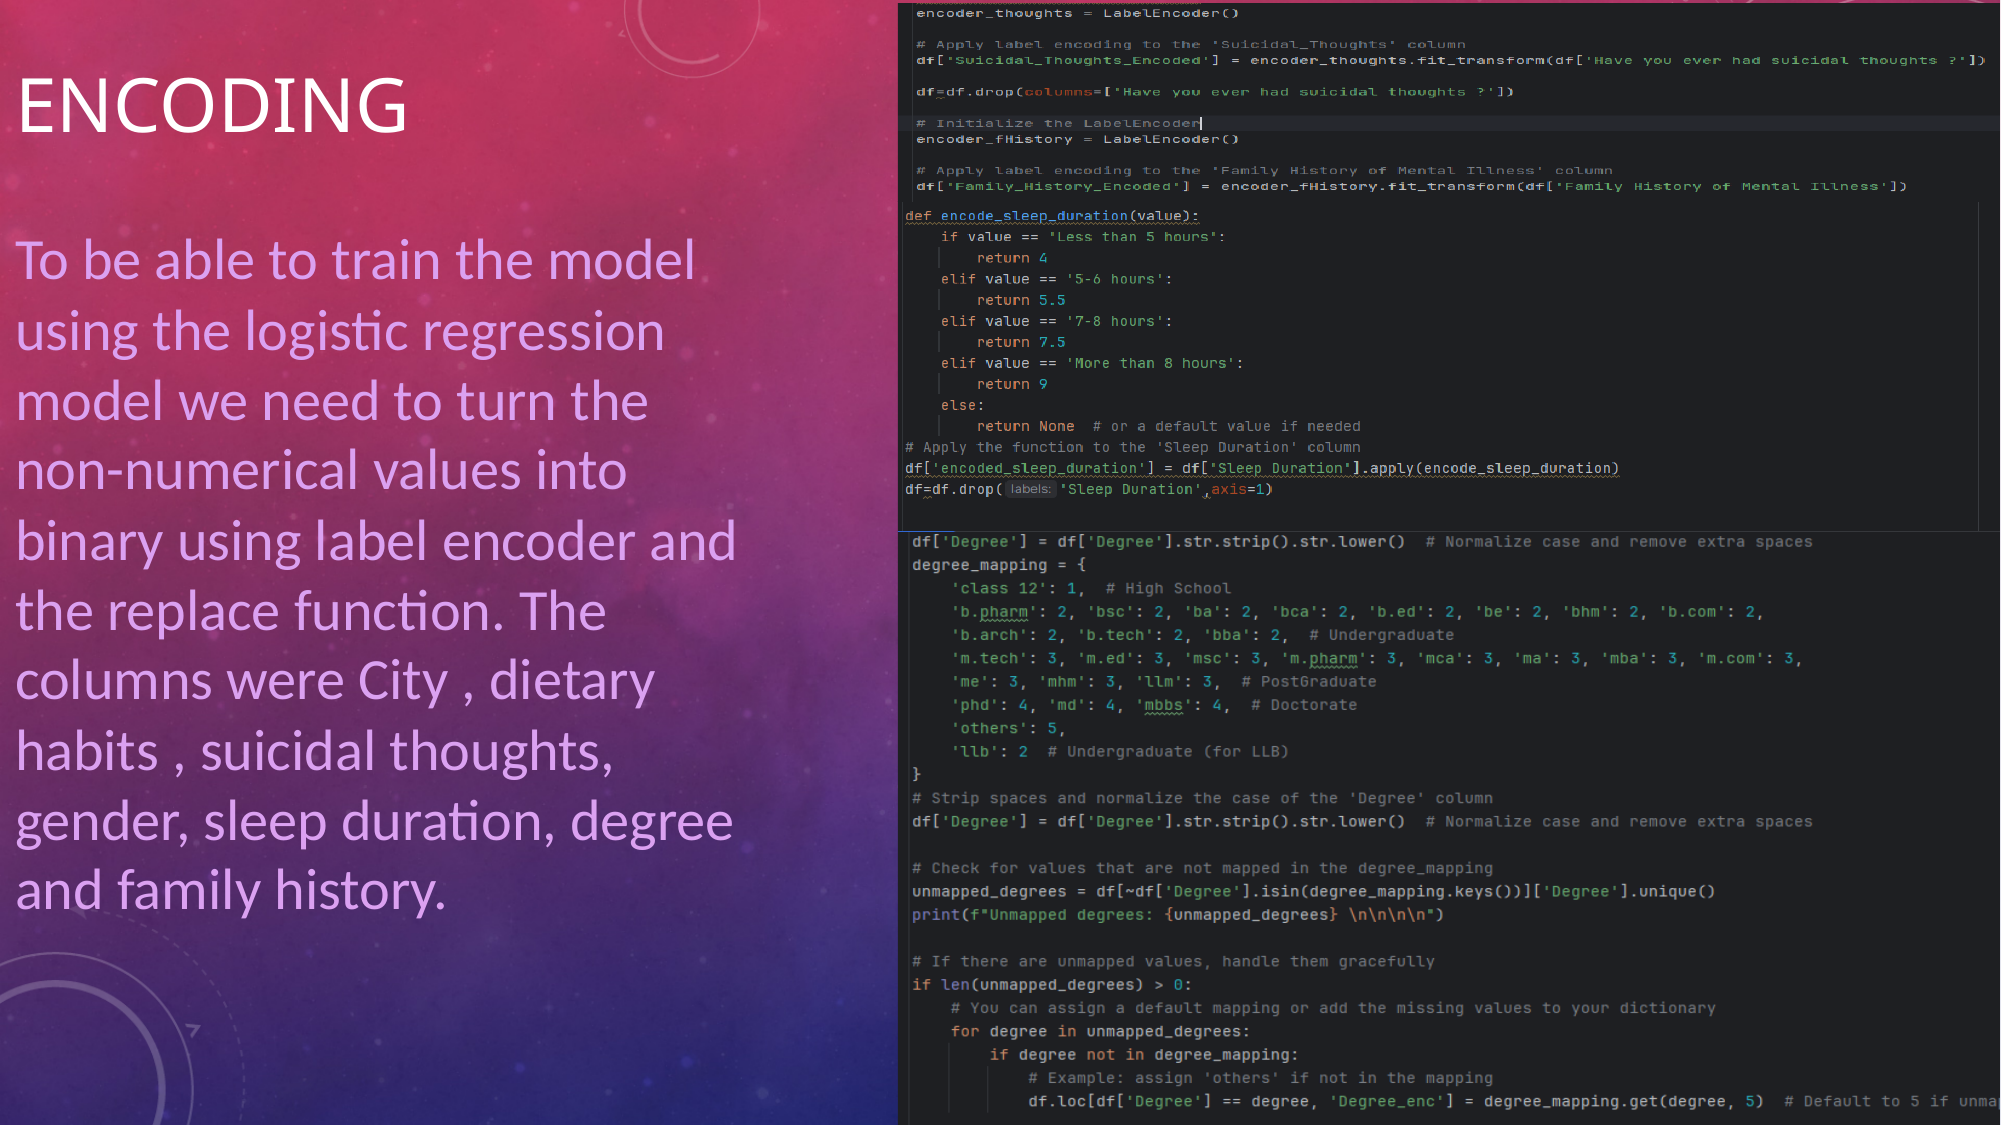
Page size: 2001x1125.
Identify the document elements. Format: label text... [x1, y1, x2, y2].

list To be able to train the model using the logistic regression model we need to turn the non-numerical values into binary using label encoder and the replace function. The columns were City , dietary habits , suicidal thoughts, gender, sleep duration, degree and family history. [0, 214, 763, 1125]
picture [0, 0, 2001, 1125]
title Encoding [0, 3, 897, 202]
